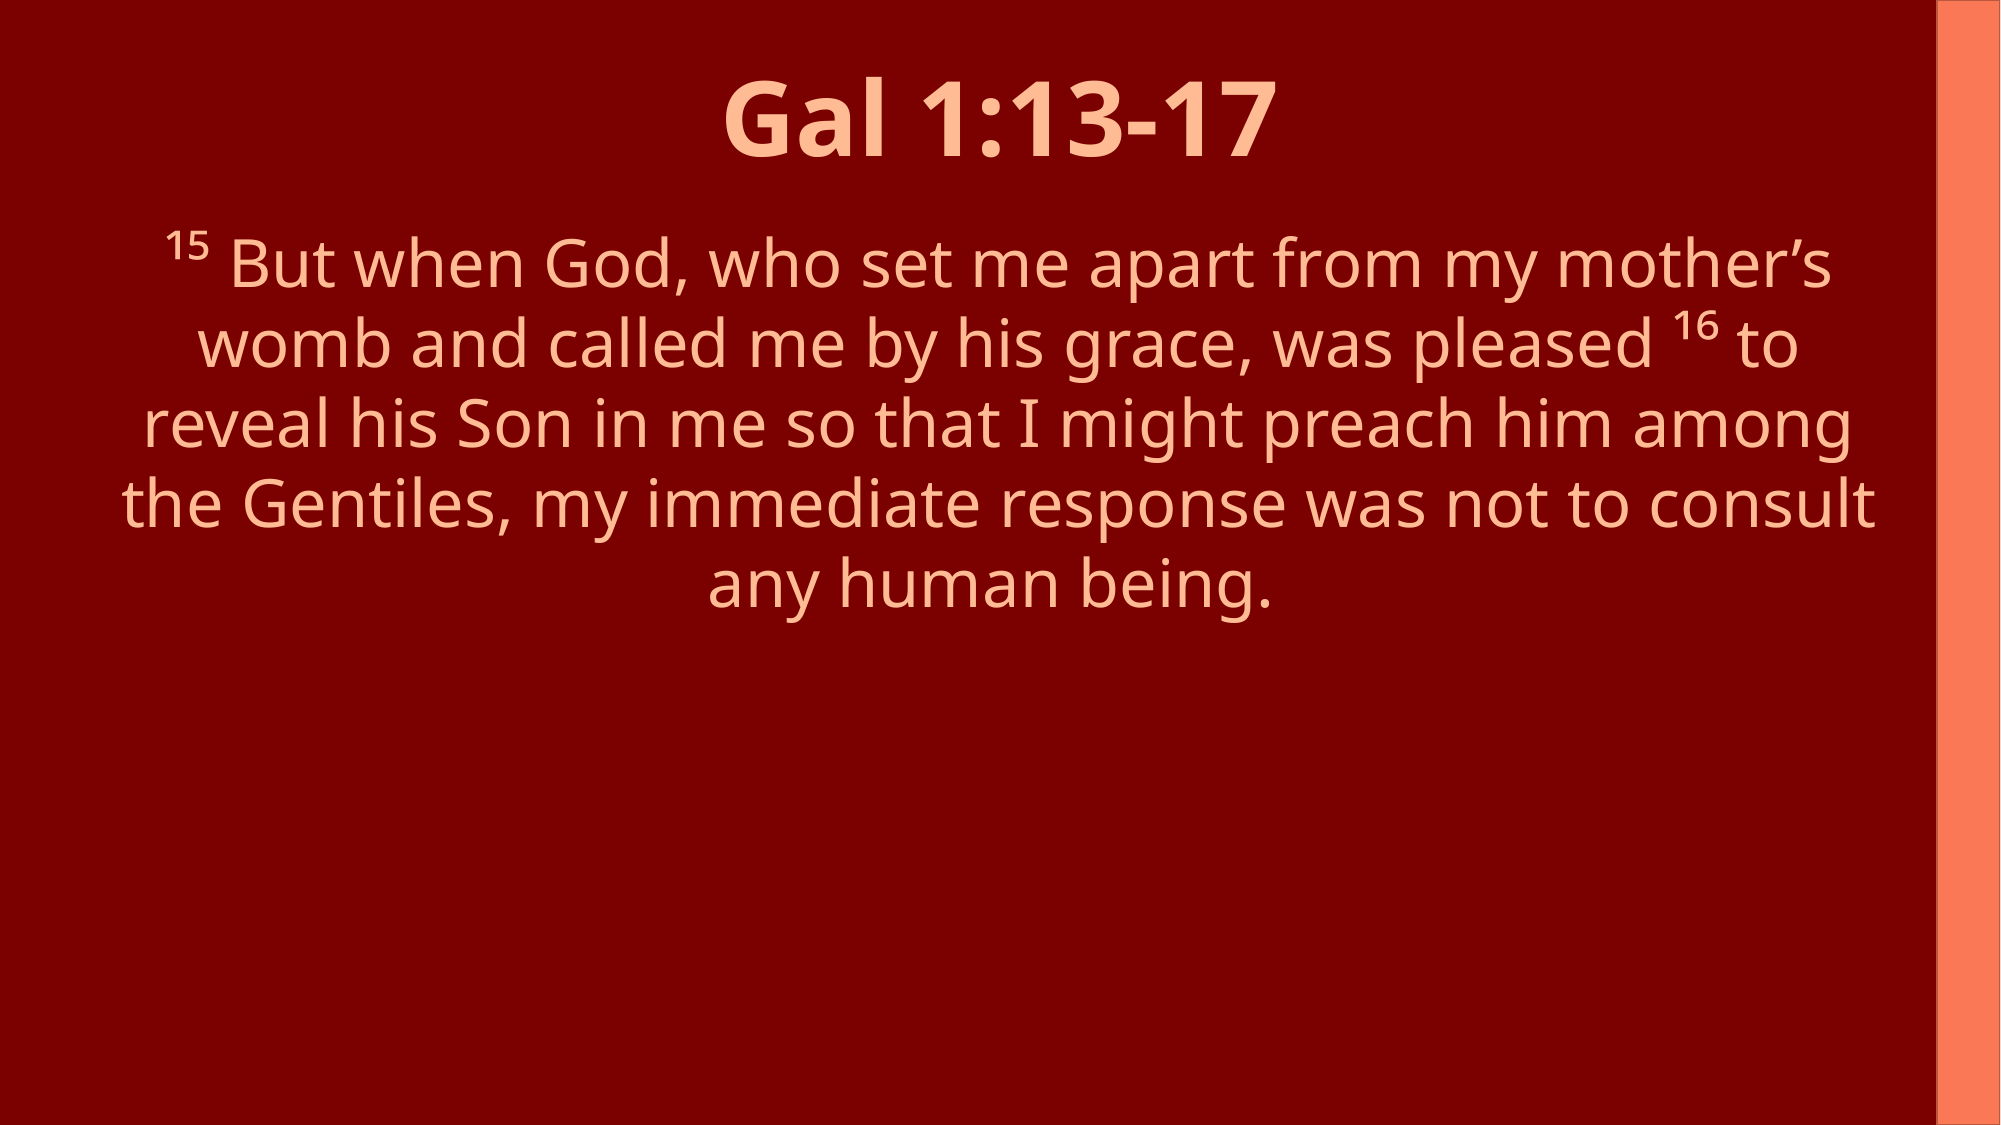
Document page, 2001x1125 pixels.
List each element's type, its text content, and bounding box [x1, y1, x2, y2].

text_box ¹⁵ But when God, who set me apart from my mother’s womb and called me by his grace, was pleased ¹⁶ to reveal his Son in me so that I might preach him among the Gentiles, my immediate response was not to consult any human being. [99, 213, 1900, 629]
text_box Gal 1:13-17 [99, 44, 1900, 185]
